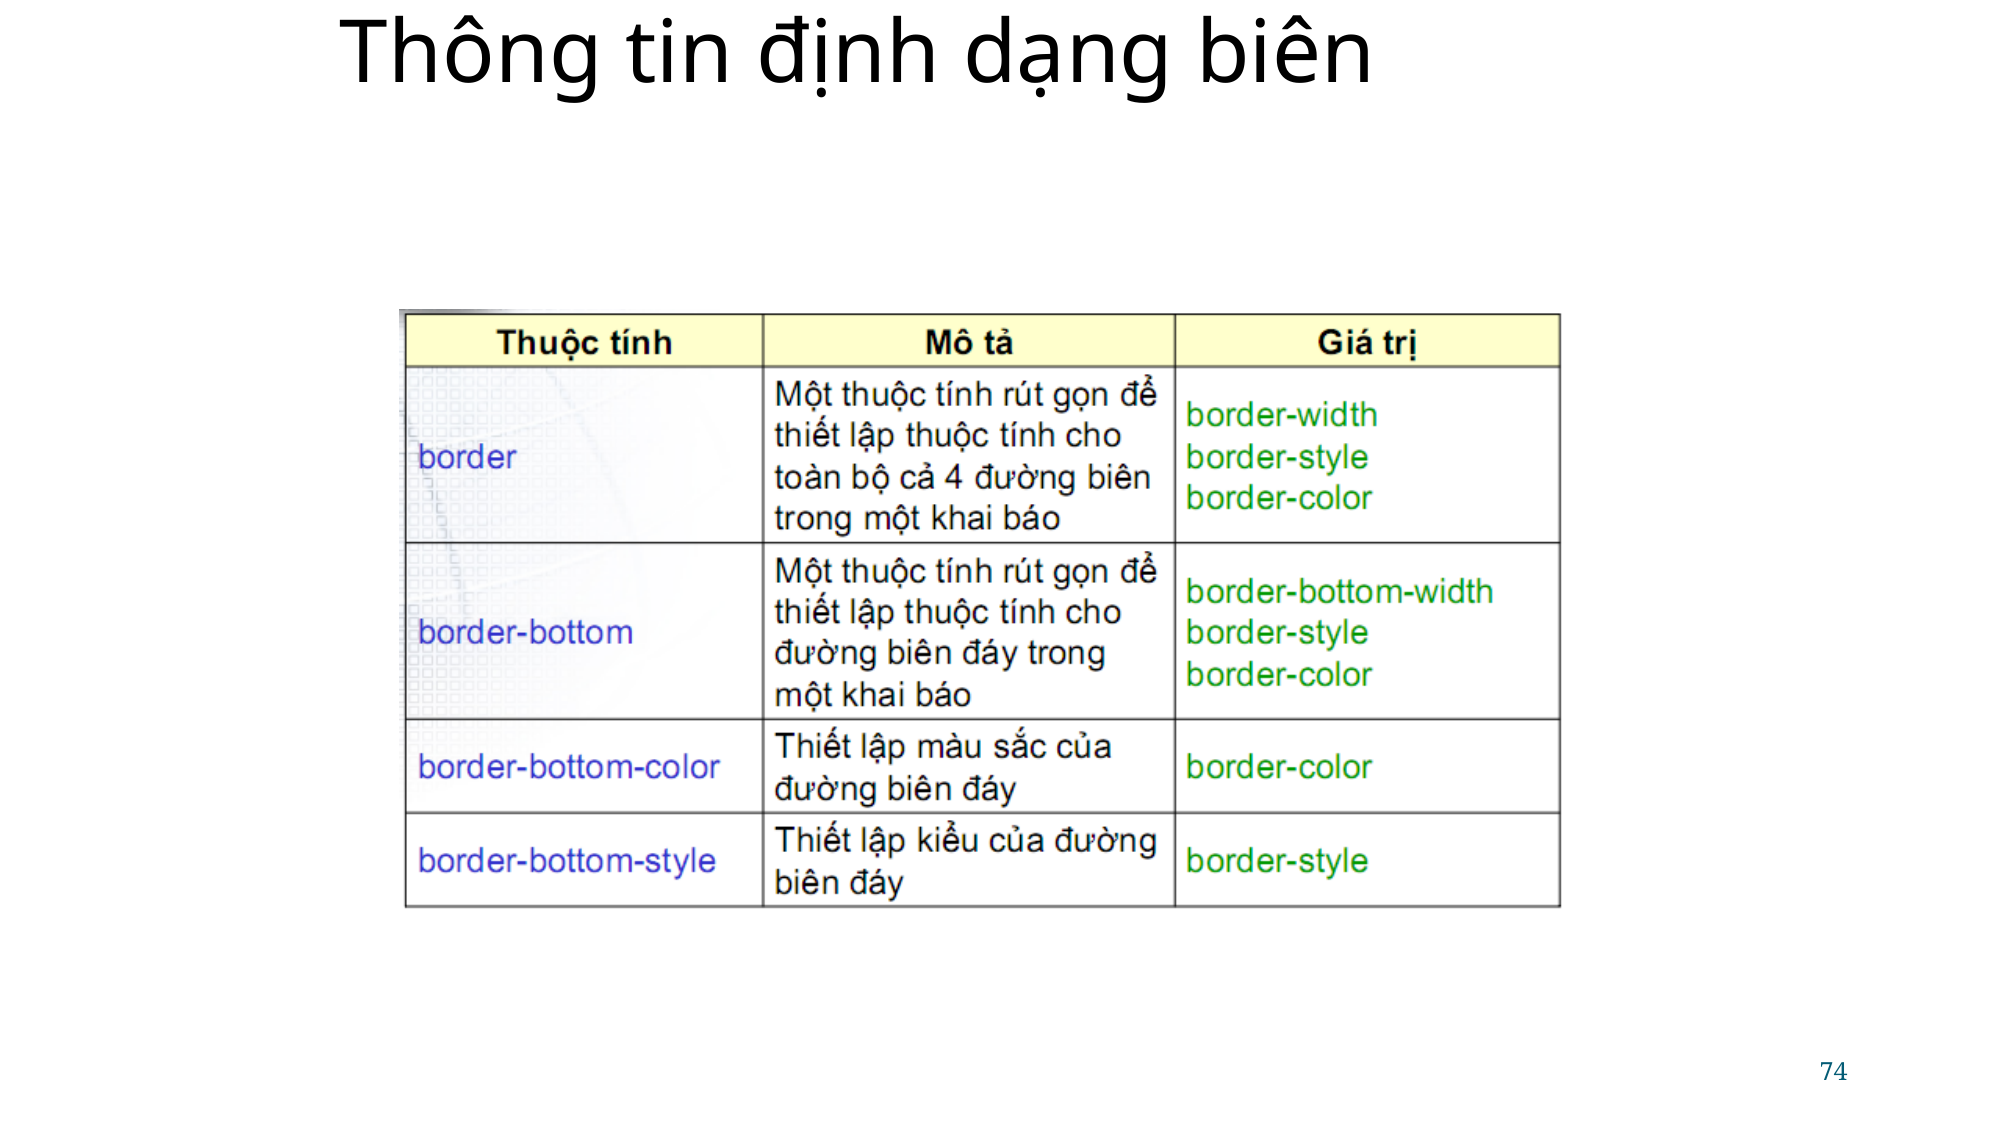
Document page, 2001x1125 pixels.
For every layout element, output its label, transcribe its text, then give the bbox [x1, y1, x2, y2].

title Thông tin định dạng biên [324, 0, 1713, 110]
slide_number 74 [1412, 1042, 1863, 1103]
picture [399, 309, 1566, 913]
